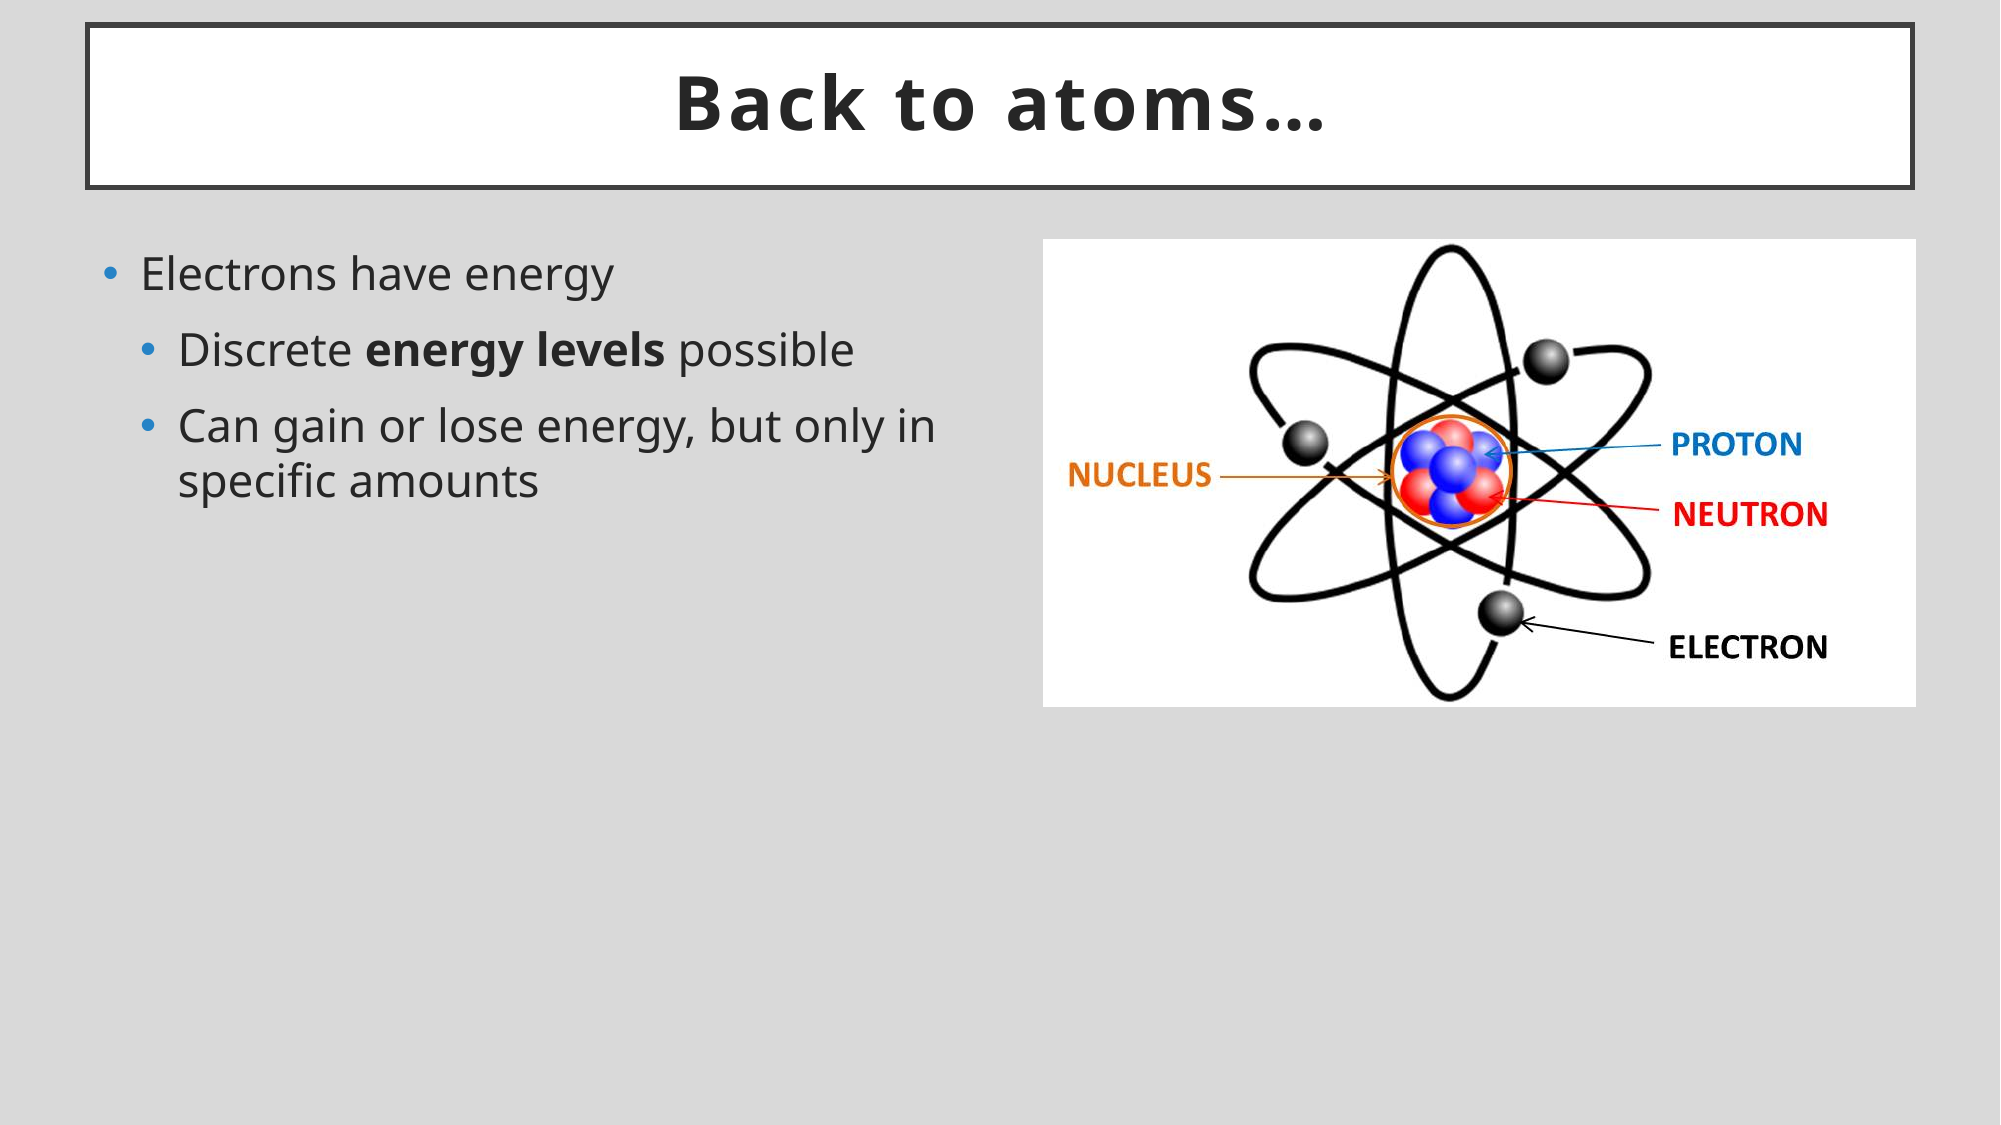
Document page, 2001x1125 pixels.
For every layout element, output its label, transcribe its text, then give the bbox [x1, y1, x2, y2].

picture [1043, 239, 1916, 707]
list Electrons have energy Discrete energy levels possible Can gain or lose energy, but only in specific amounts [87, 237, 961, 942]
title Back to atoms… [85, 22, 1915, 190]
